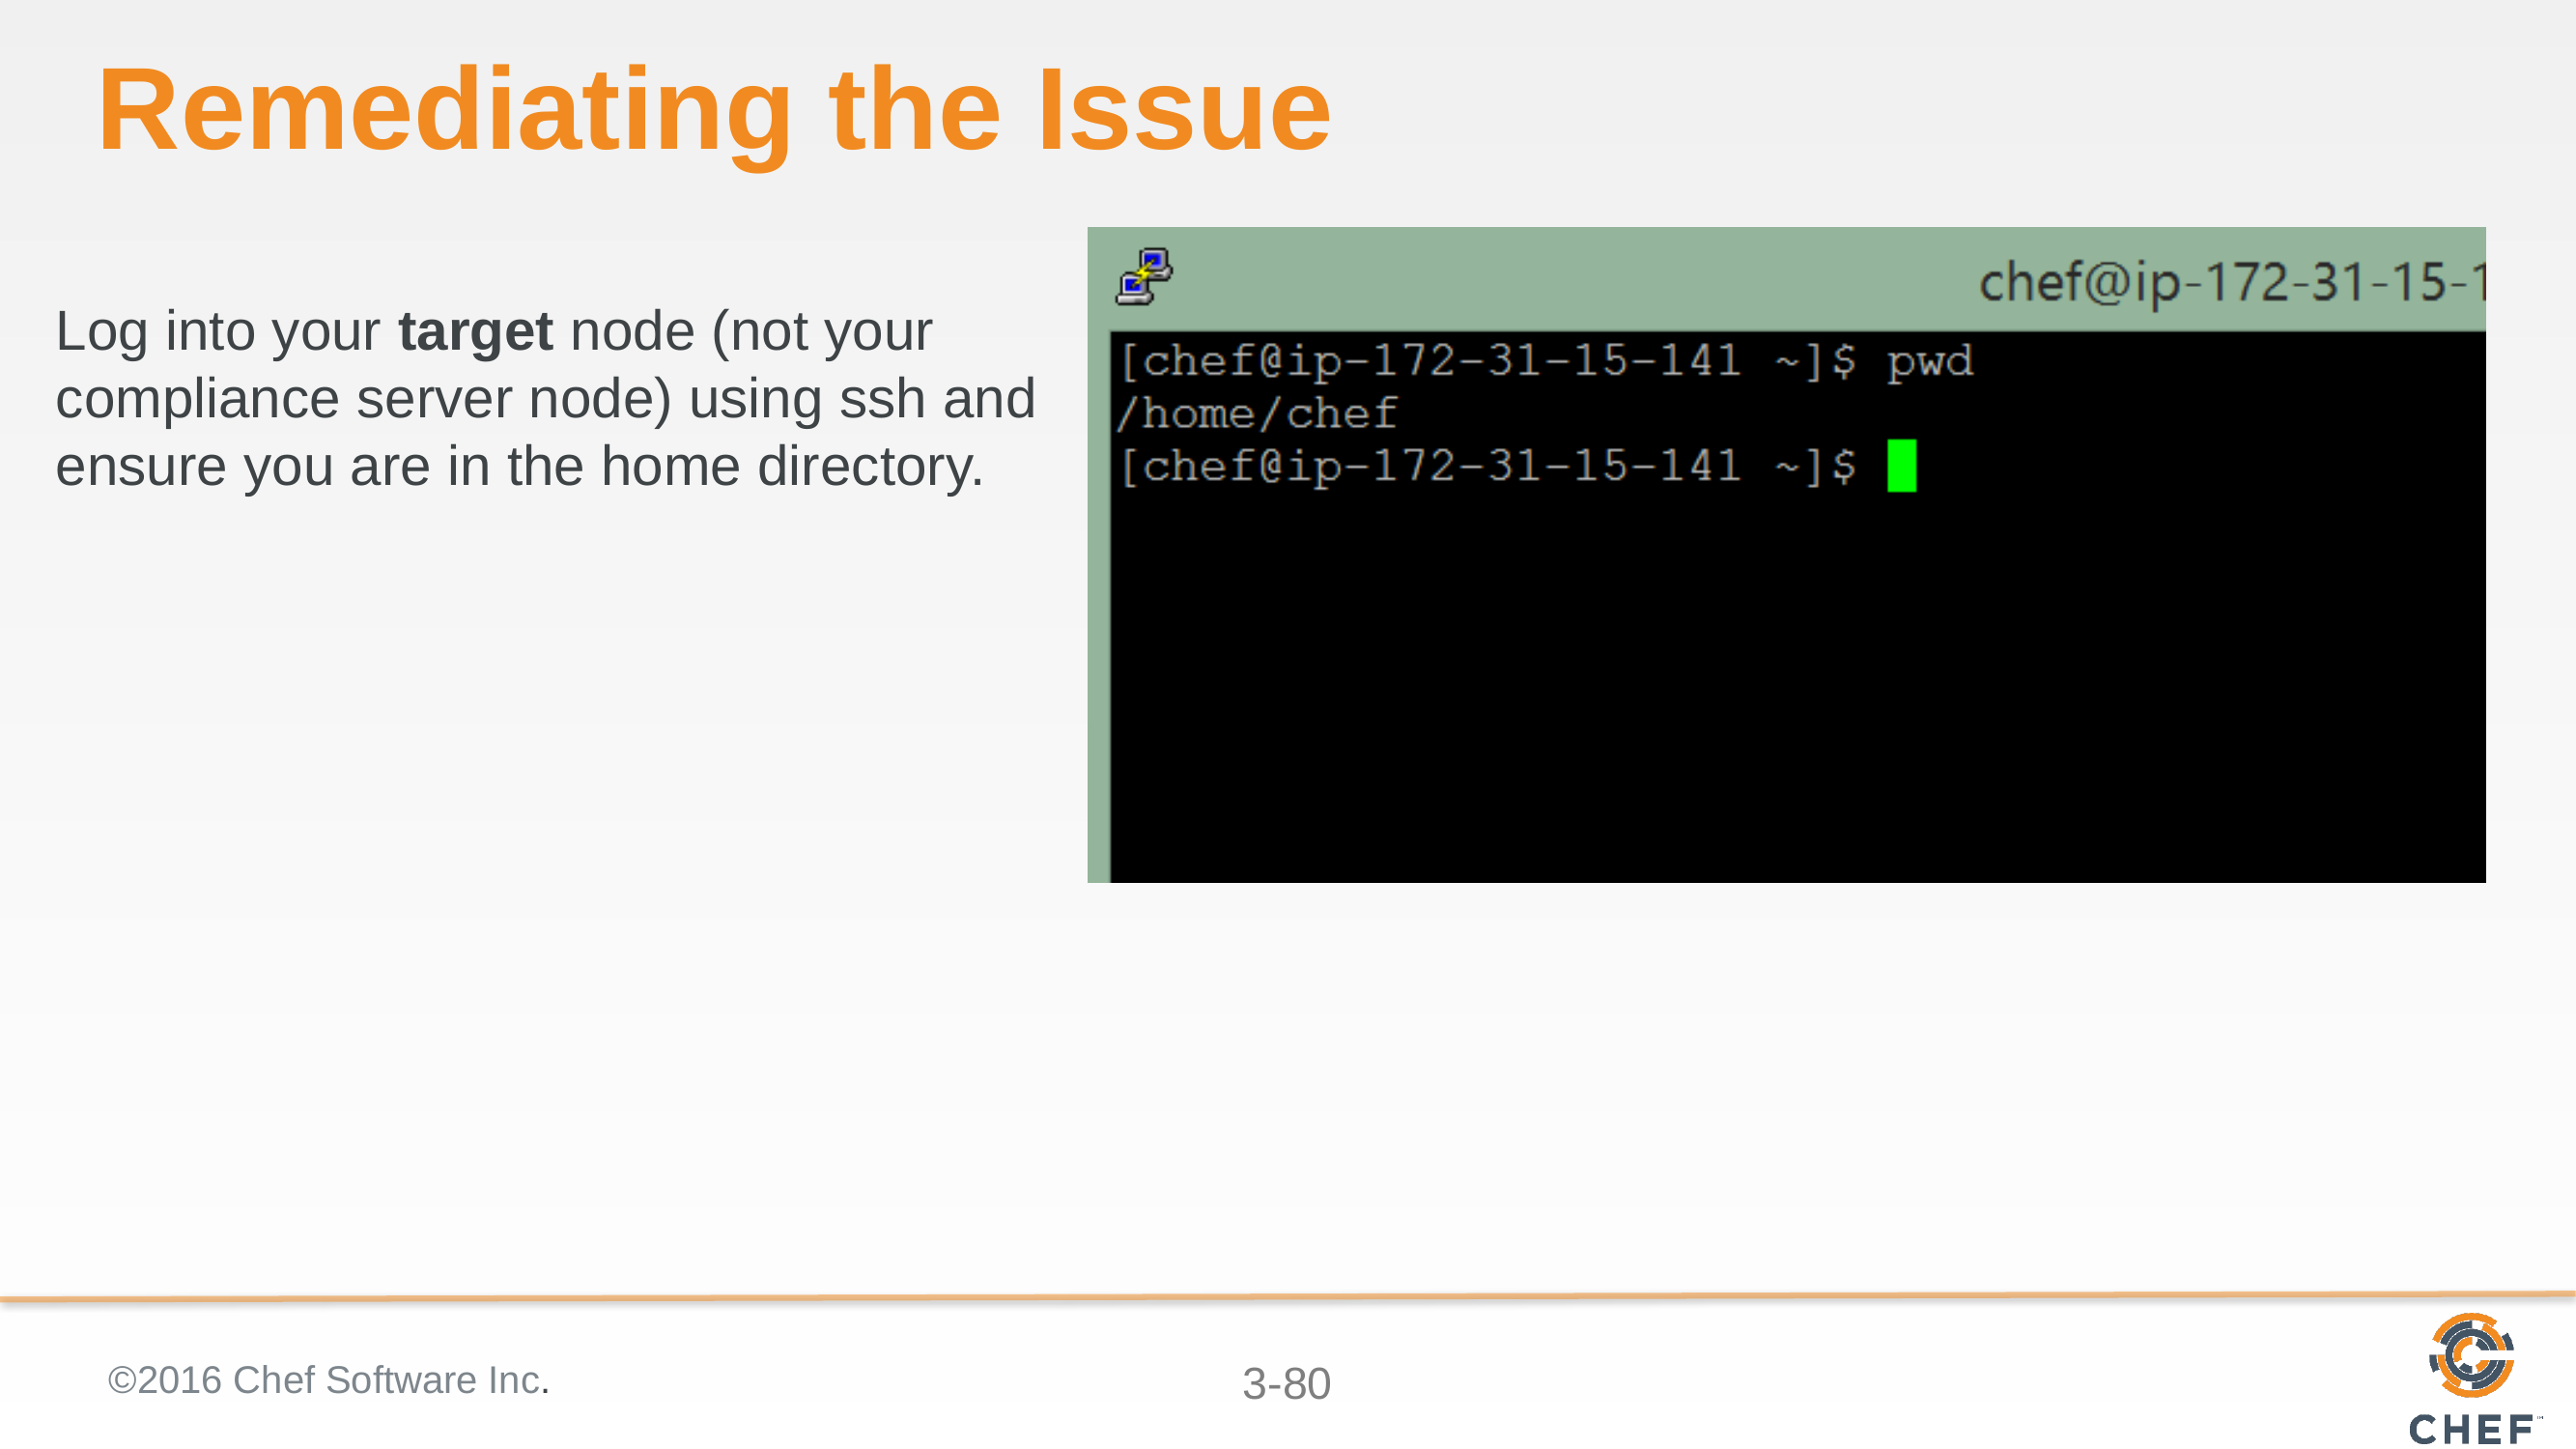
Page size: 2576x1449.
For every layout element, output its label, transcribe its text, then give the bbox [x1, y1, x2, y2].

title Remediating the Issue [96, 48, 2463, 180]
list Log into your target node (not your compliance server node) using ssh and ensure you are in the home directory. [55, 294, 1069, 1142]
picture [1088, 227, 2487, 883]
picture [2399, 1297, 2551, 1449]
